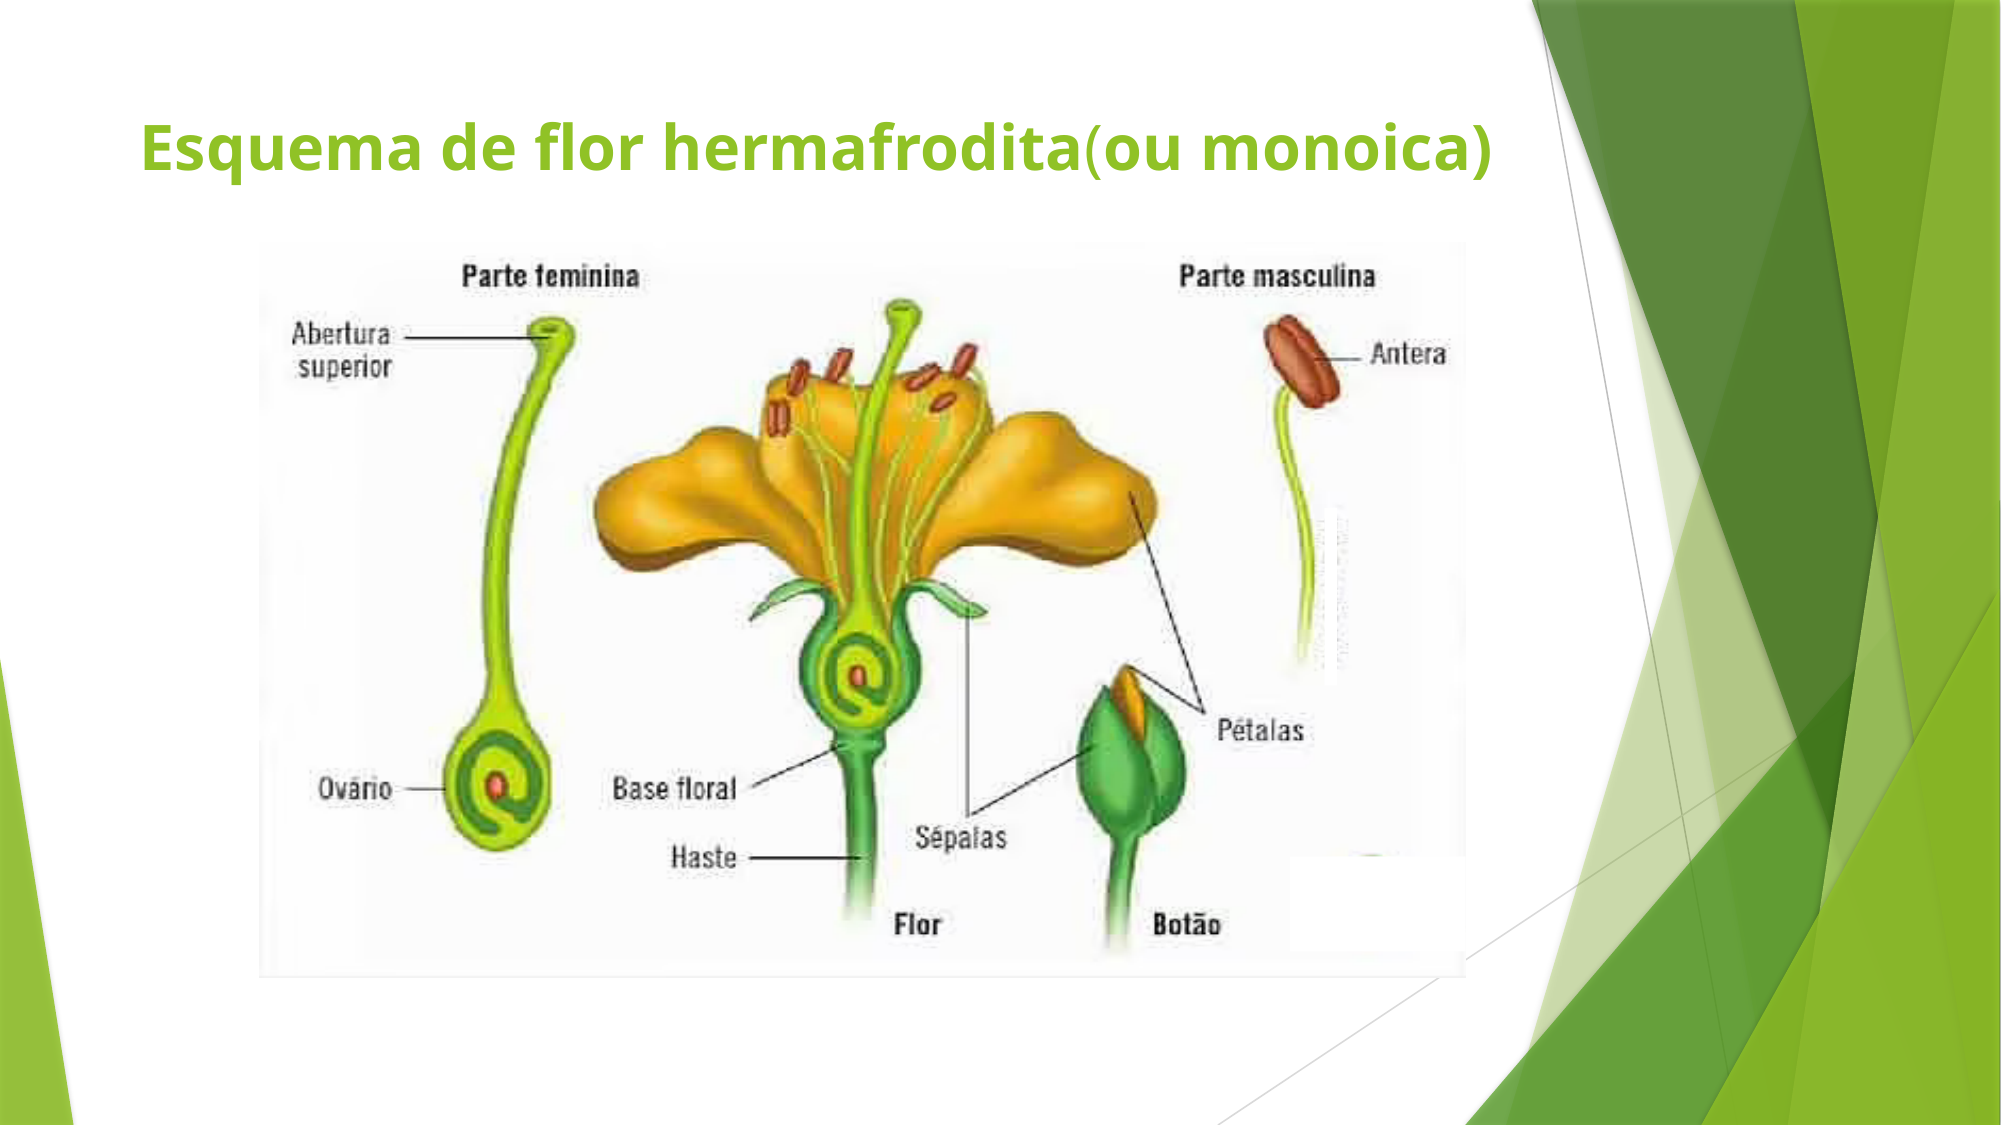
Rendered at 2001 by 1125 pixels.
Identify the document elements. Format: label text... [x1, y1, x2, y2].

title Esquema de flor hermafrodita(ou monoica) [111, 99, 1522, 243]
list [258, 241, 1467, 979]
